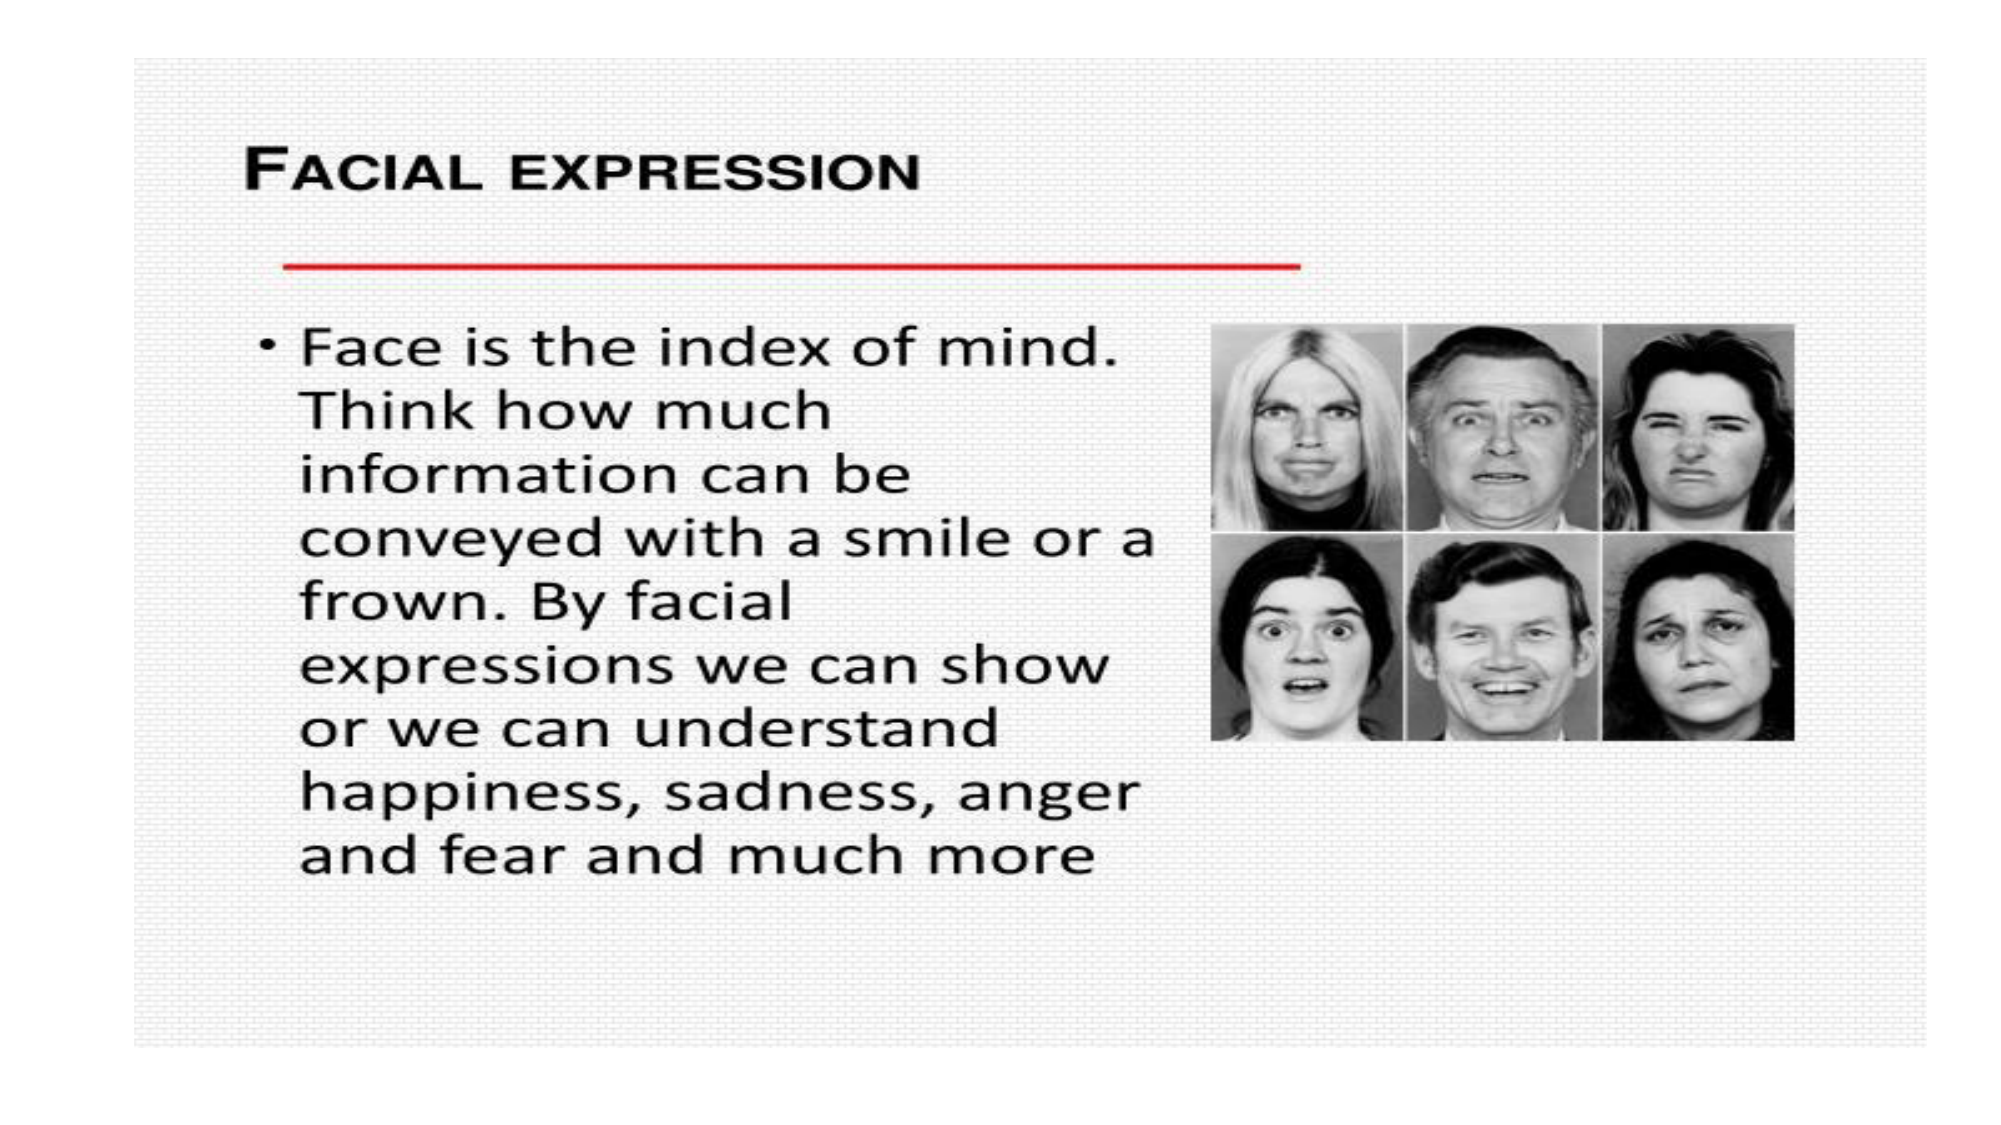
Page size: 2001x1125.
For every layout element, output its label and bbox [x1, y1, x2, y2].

picture [134, 58, 1927, 1049]
